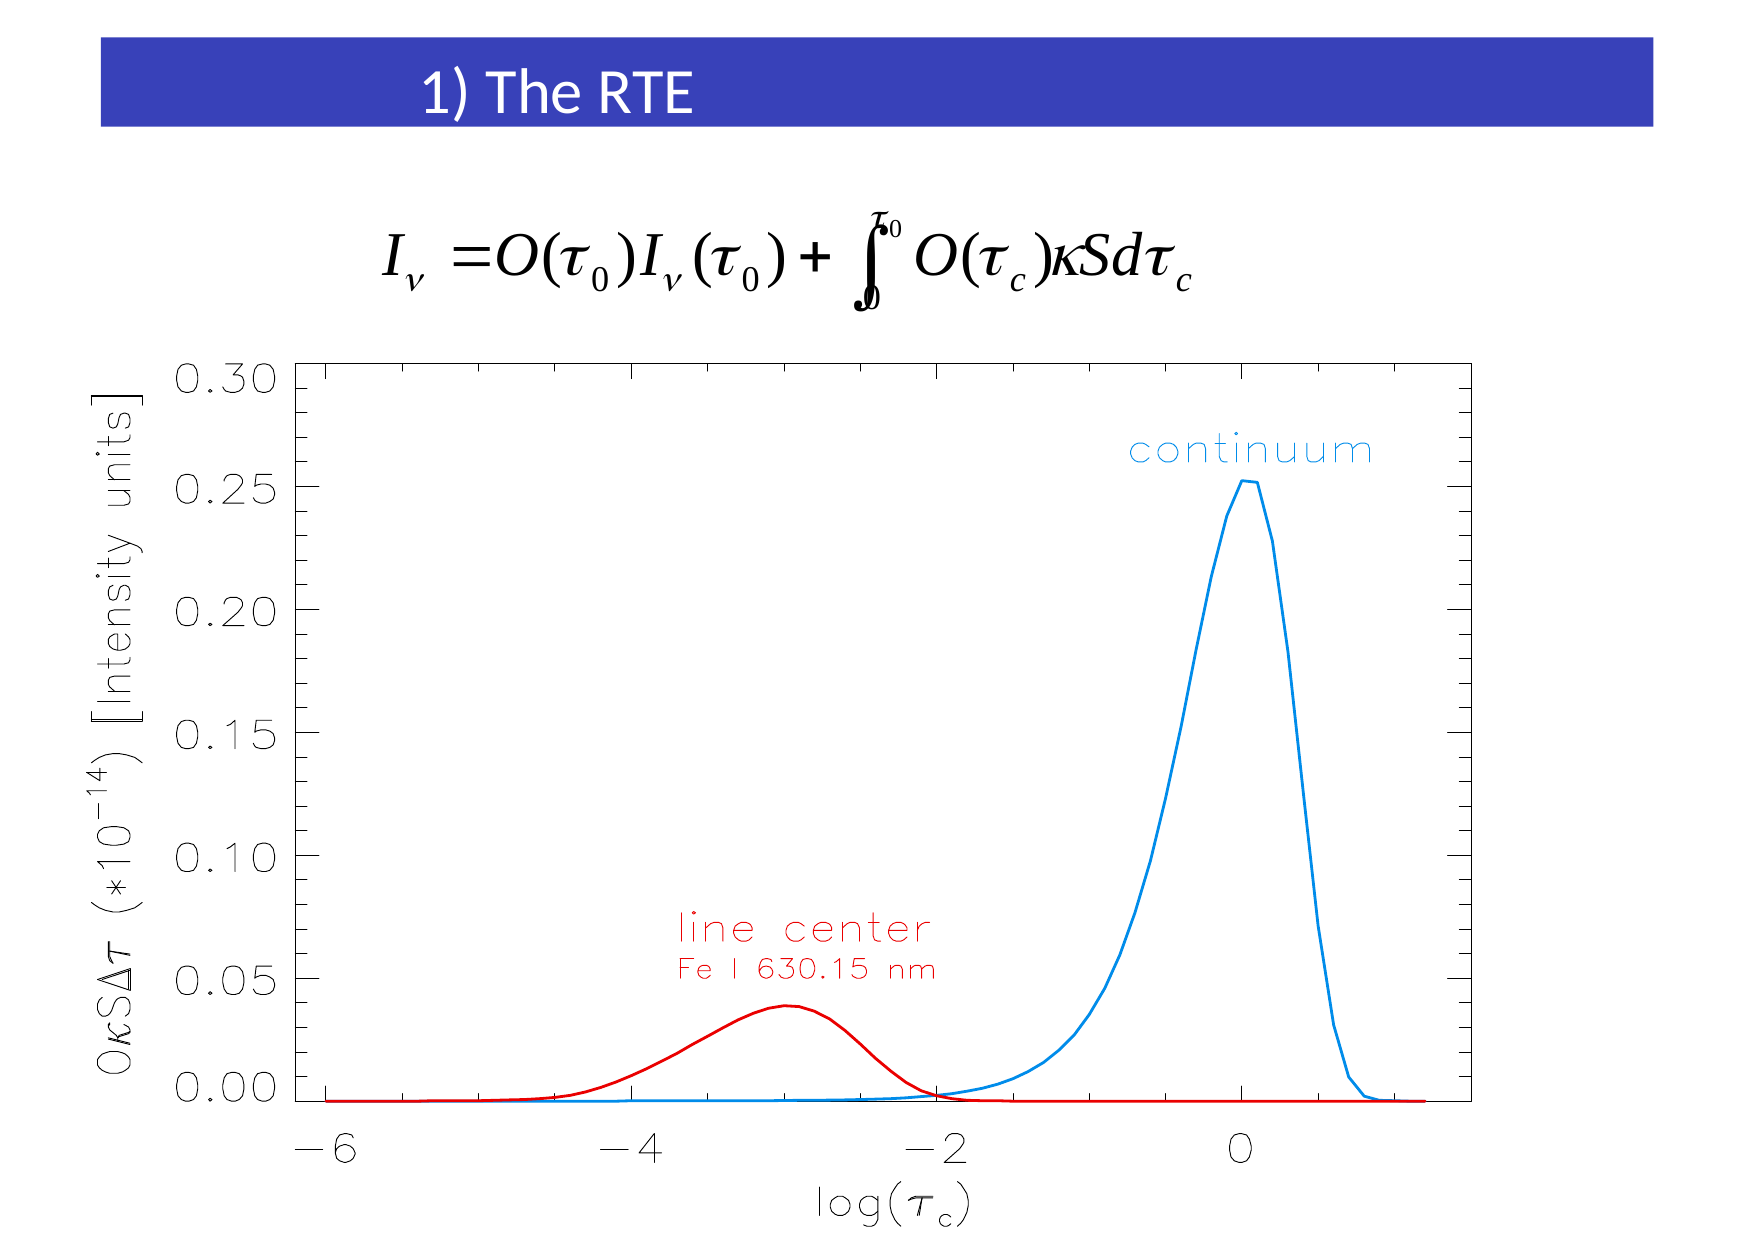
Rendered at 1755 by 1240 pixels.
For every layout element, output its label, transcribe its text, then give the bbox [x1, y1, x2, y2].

picture [3, 282, 1559, 1240]
text_box 1) The RTE [100, 37, 1654, 127]
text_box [371, 187, 1203, 323]
